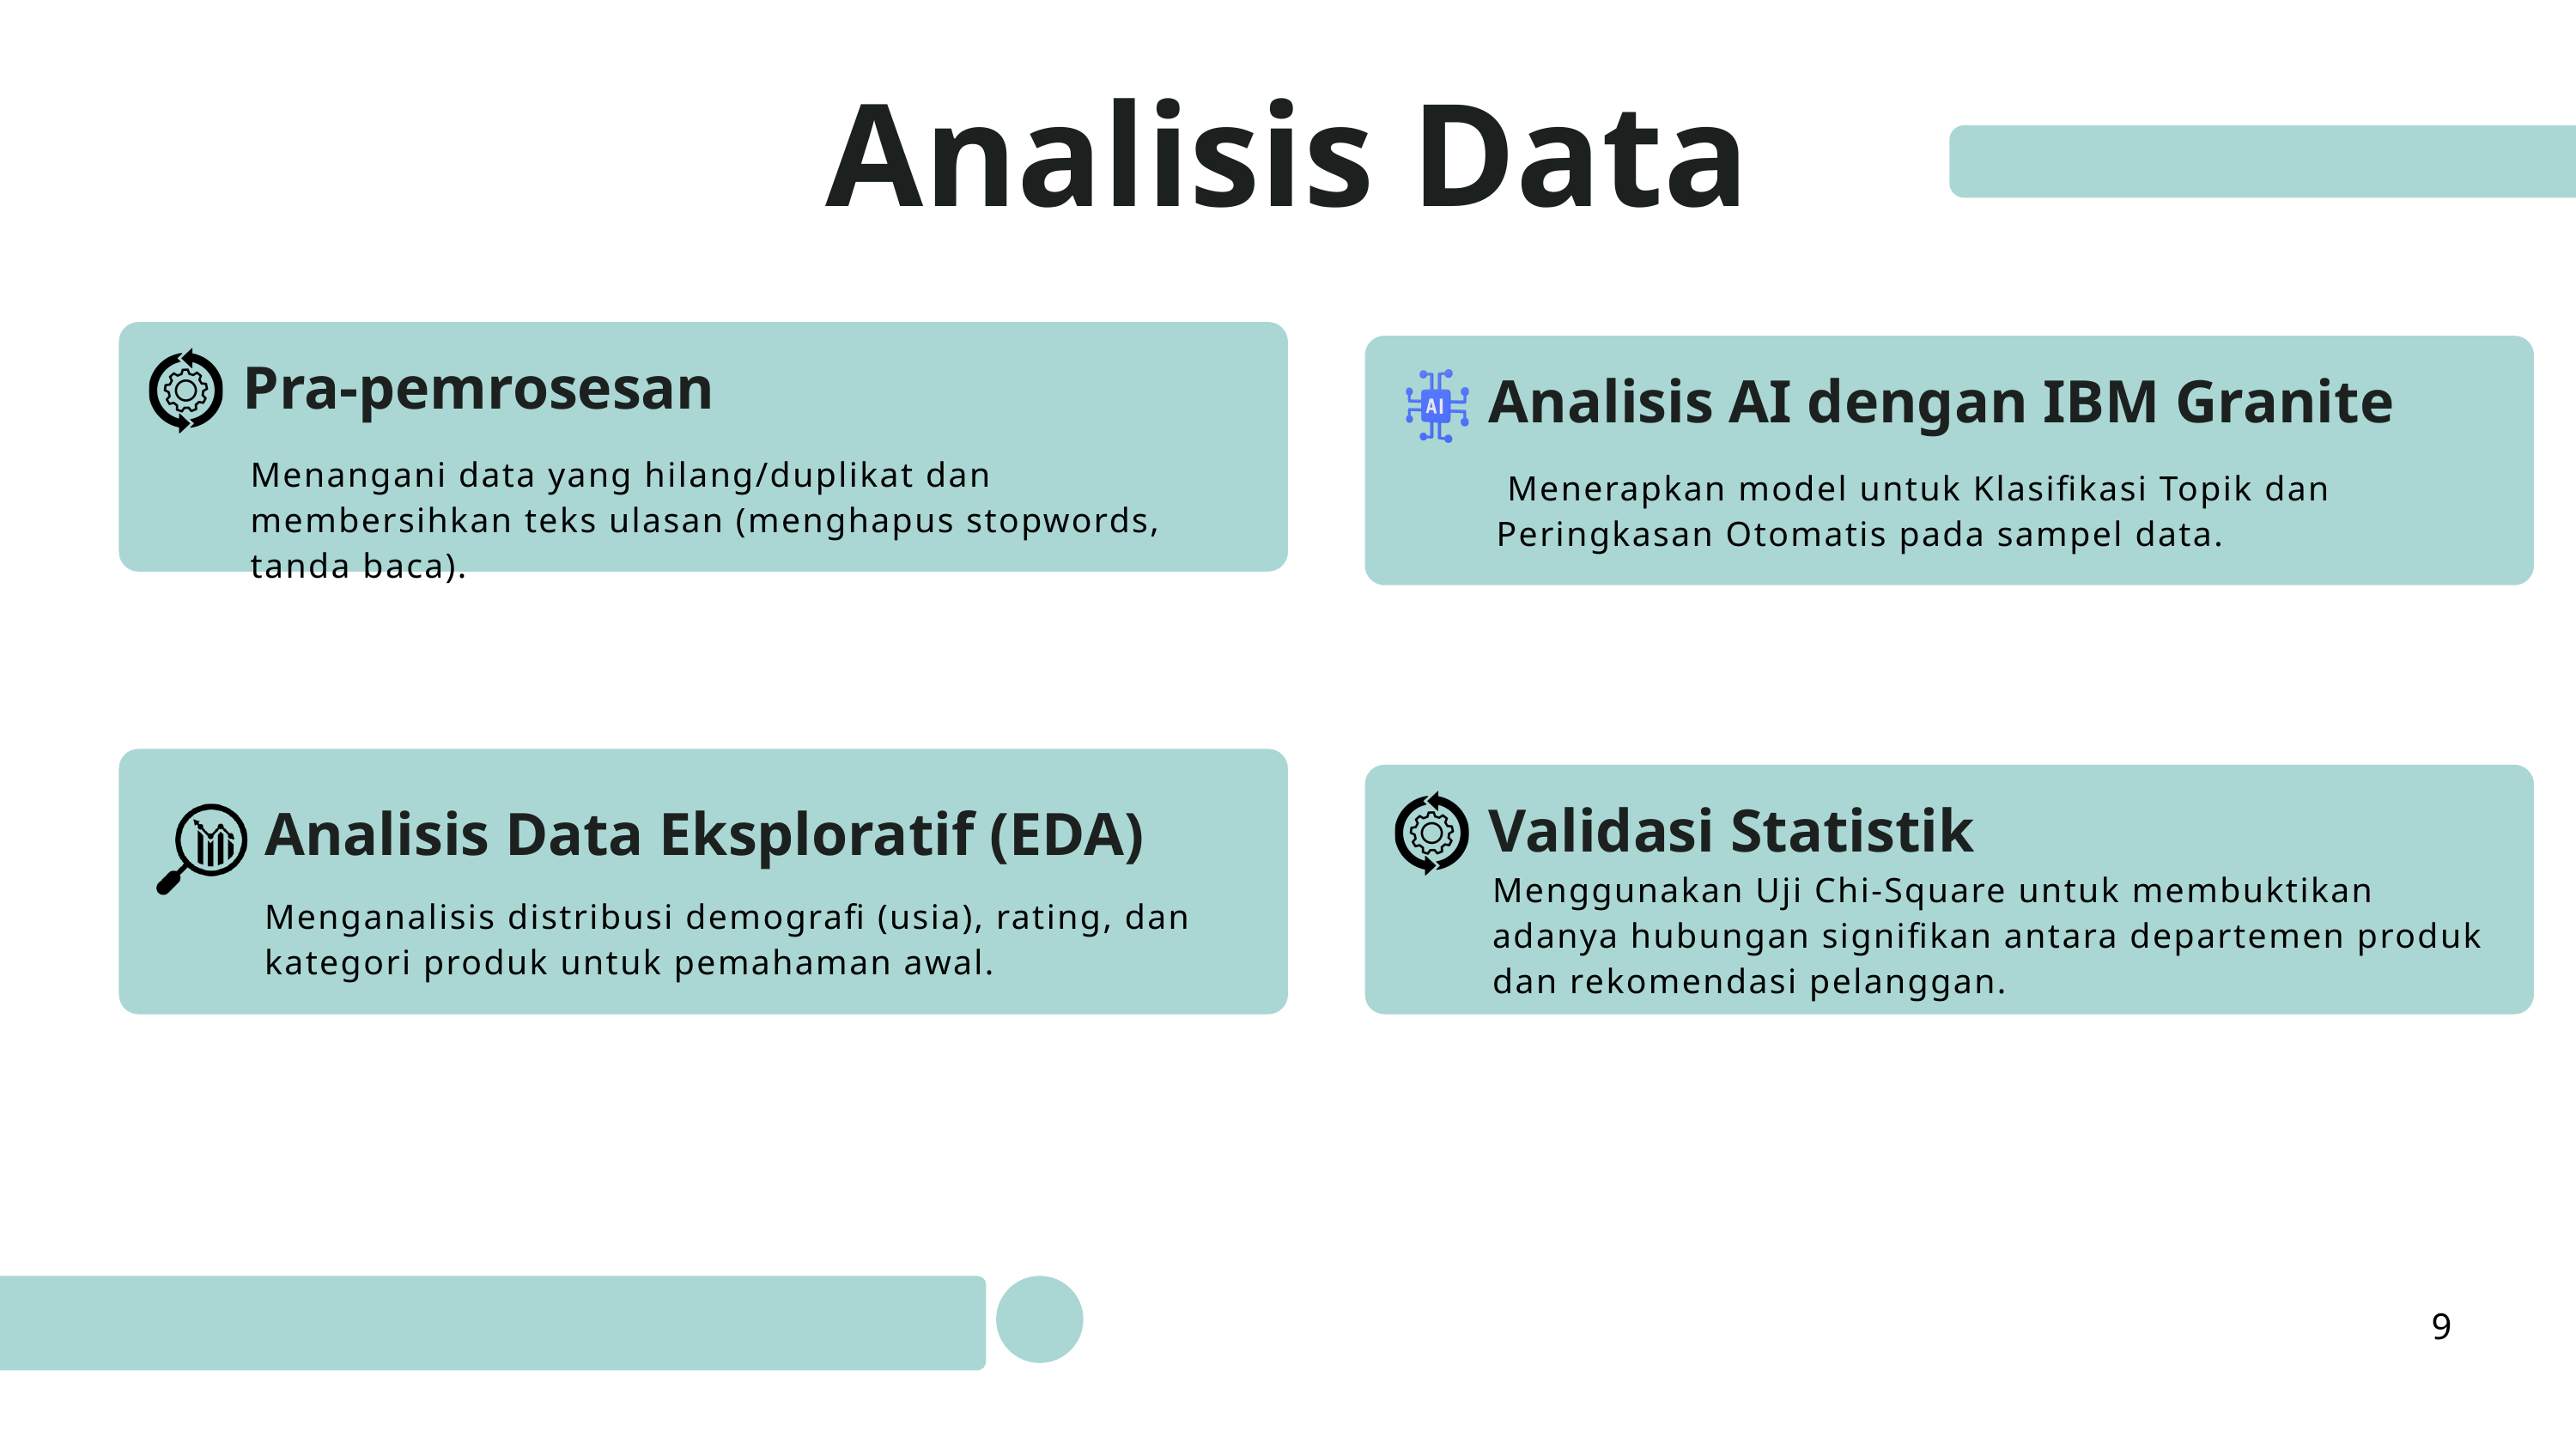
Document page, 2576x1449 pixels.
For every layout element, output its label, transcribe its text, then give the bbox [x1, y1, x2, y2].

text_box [118, 321, 1289, 572]
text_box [0, 1276, 1084, 1371]
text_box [1364, 764, 2535, 1015]
text_box Analisis Data [389, 72, 2187, 235]
text_box 9 [2431, 1296, 2452, 1348]
text_box Menangani data yang hilang/duplikat dan membersihkan teks ulasan (menghapus stopwords, tanda baca). [250, 579, 1251, 585]
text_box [1949, 124, 2576, 198]
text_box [1364, 335, 2535, 585]
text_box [118, 749, 1289, 1015]
